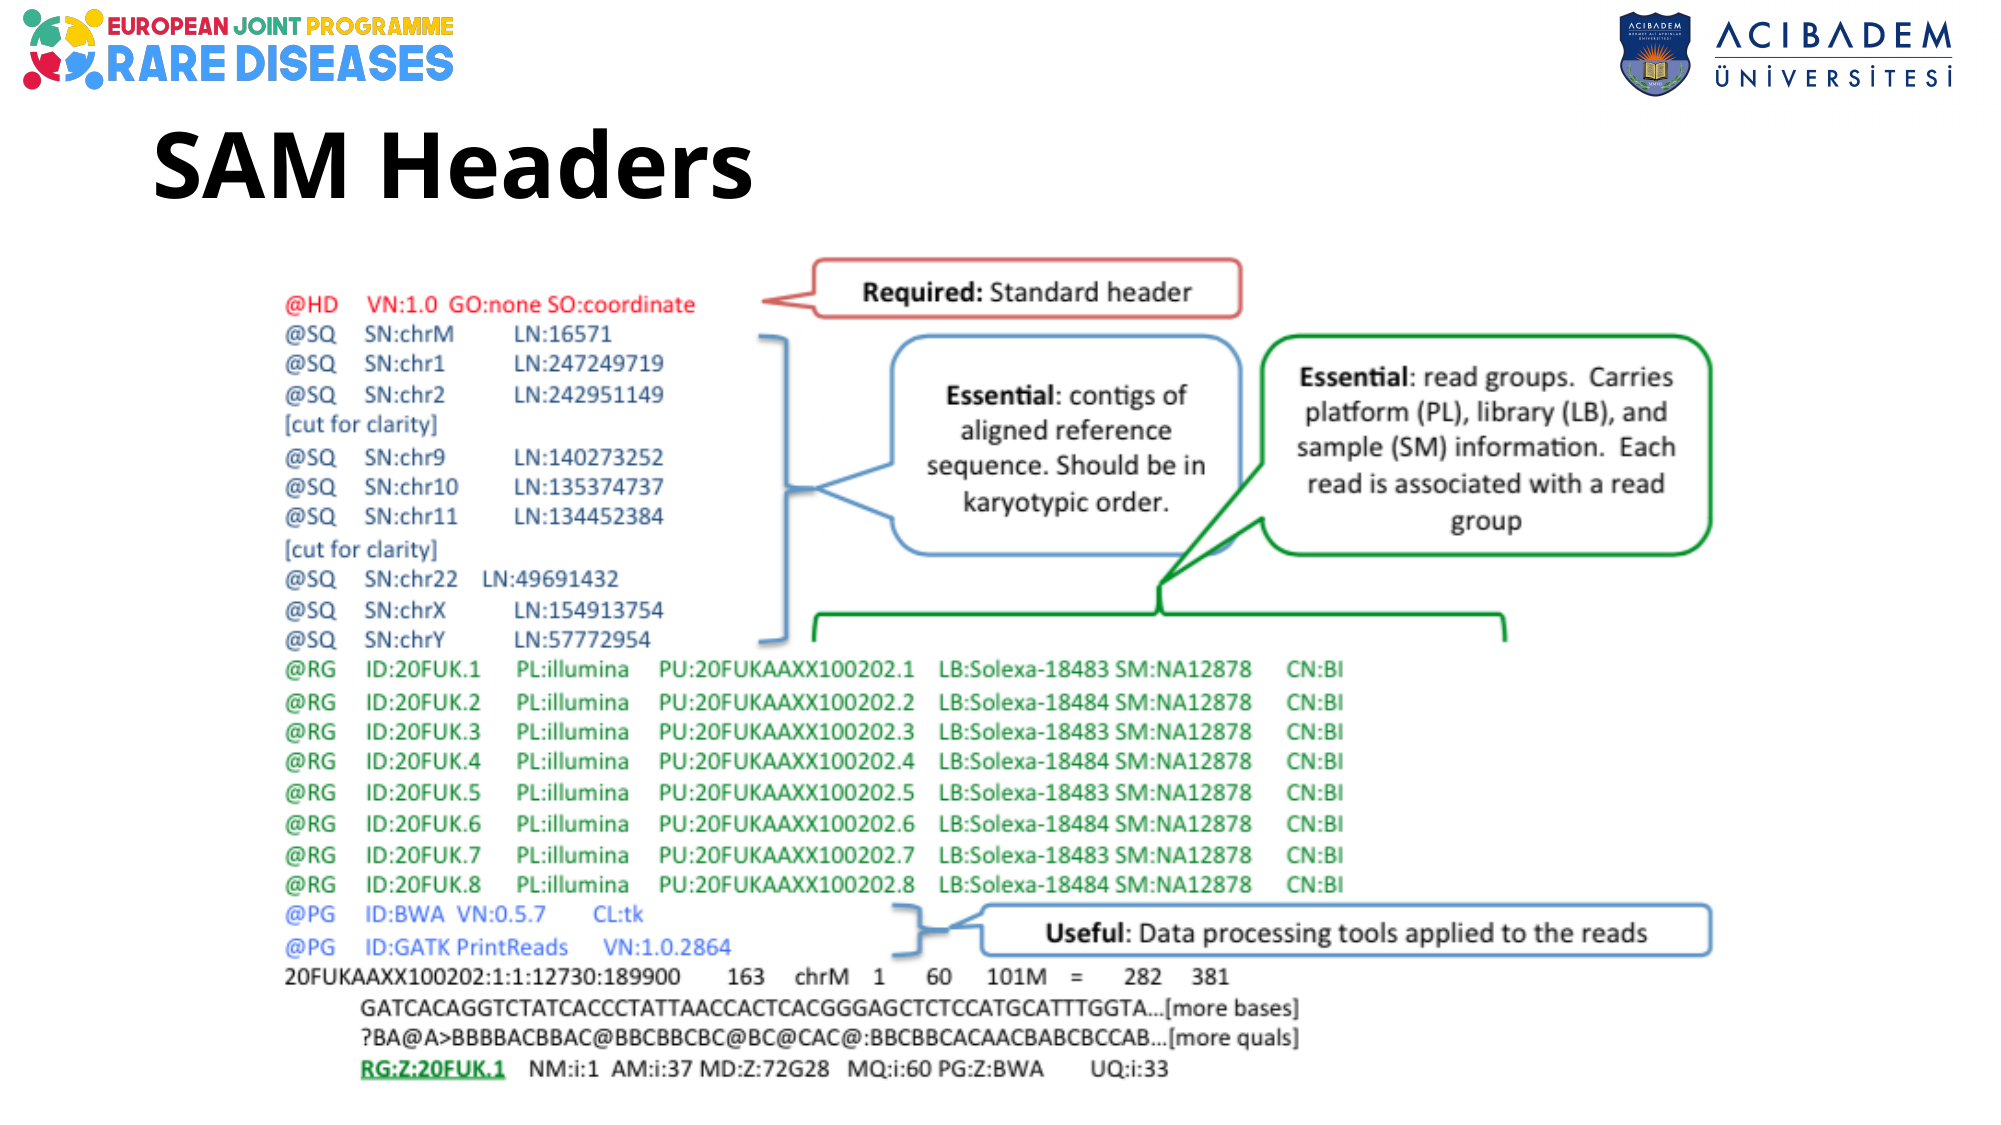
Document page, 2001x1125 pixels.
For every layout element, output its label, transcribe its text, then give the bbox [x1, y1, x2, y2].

picture [249, 230, 1750, 1125]
picture [12, 0, 464, 99]
picture [1572, 0, 2000, 129]
title SAM Headers [137, 59, 1863, 278]
